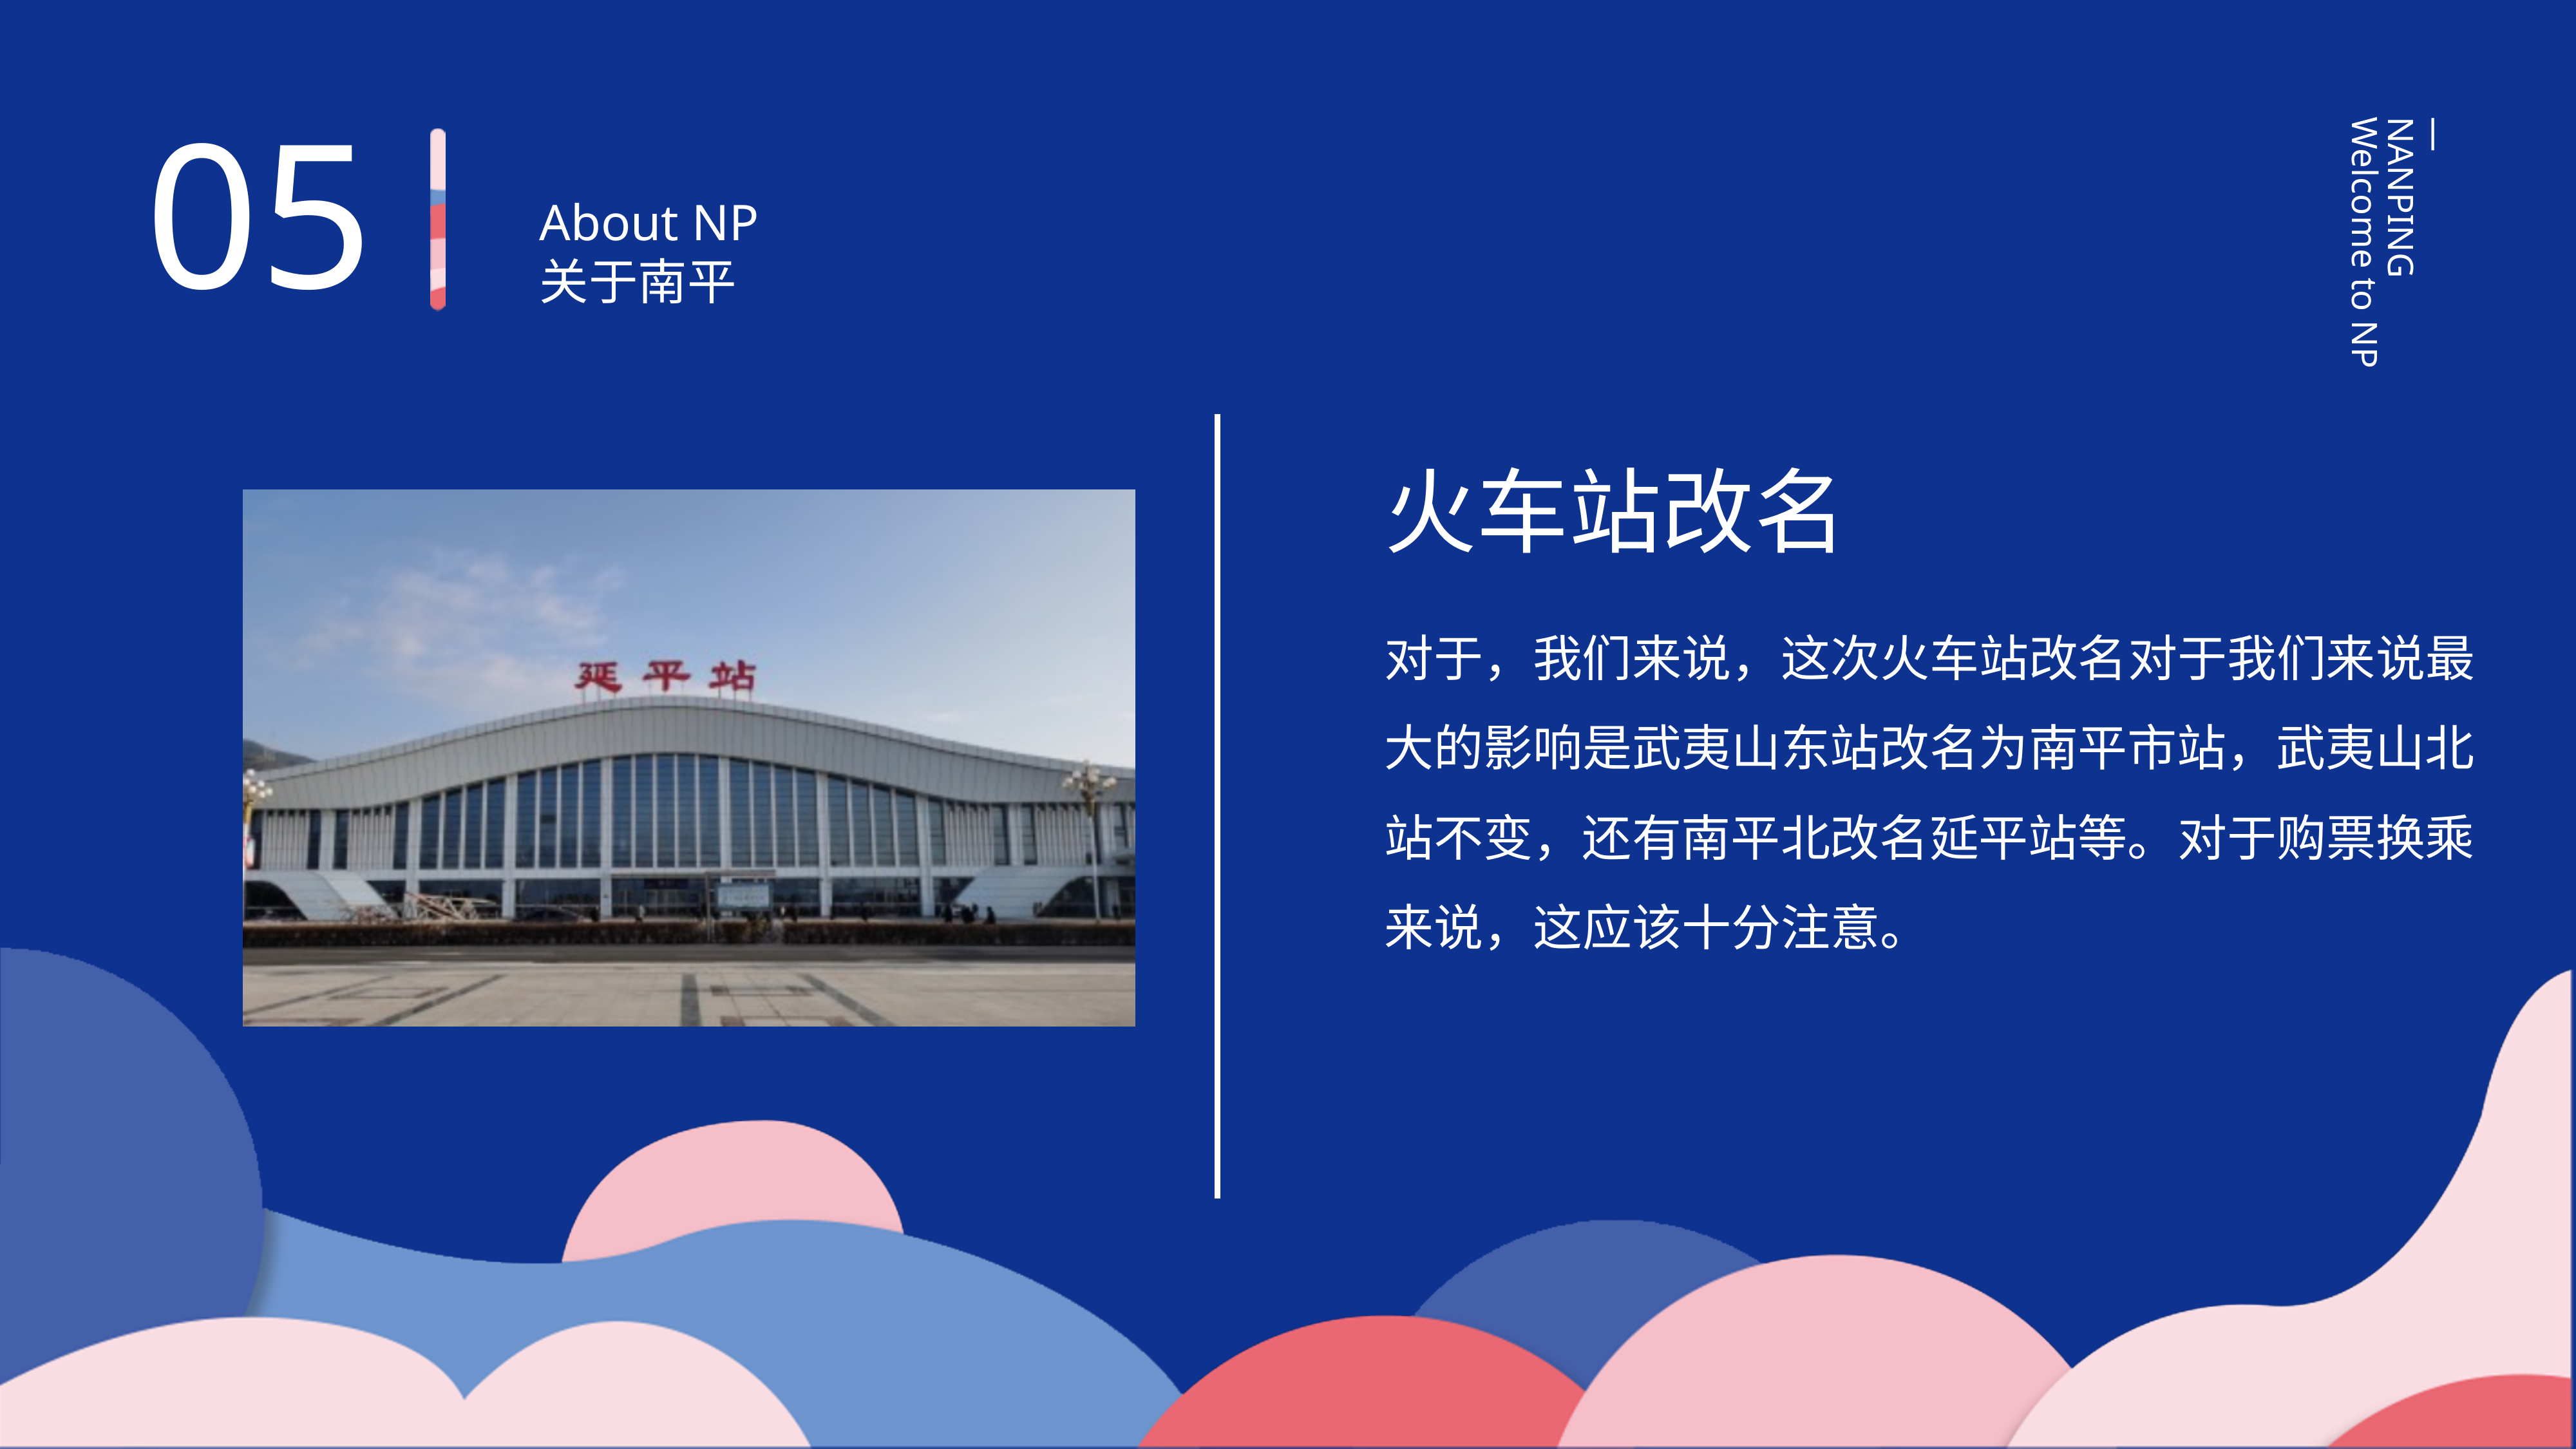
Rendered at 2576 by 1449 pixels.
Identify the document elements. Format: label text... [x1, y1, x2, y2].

text_box — NANPING Welcome to NP [2334, 107, 2458, 526]
text_box 火车站改名 [1374, 448, 2105, 560]
text_box 对于，我们来说，这次火车站改名对于我们来说最大的影响是武夷山东站改名为南平市站，武夷山北站不变，还有南平北改名延平站等。对于购票换乘来说，这应该十分注意。 [1374, 591, 2509, 945]
picture [430, 128, 446, 312]
text_box About NP 关于南平 [529, 186, 1285, 312]
text_box 05 [135, 83, 616, 324]
picture [0, 414, 2573, 1449]
